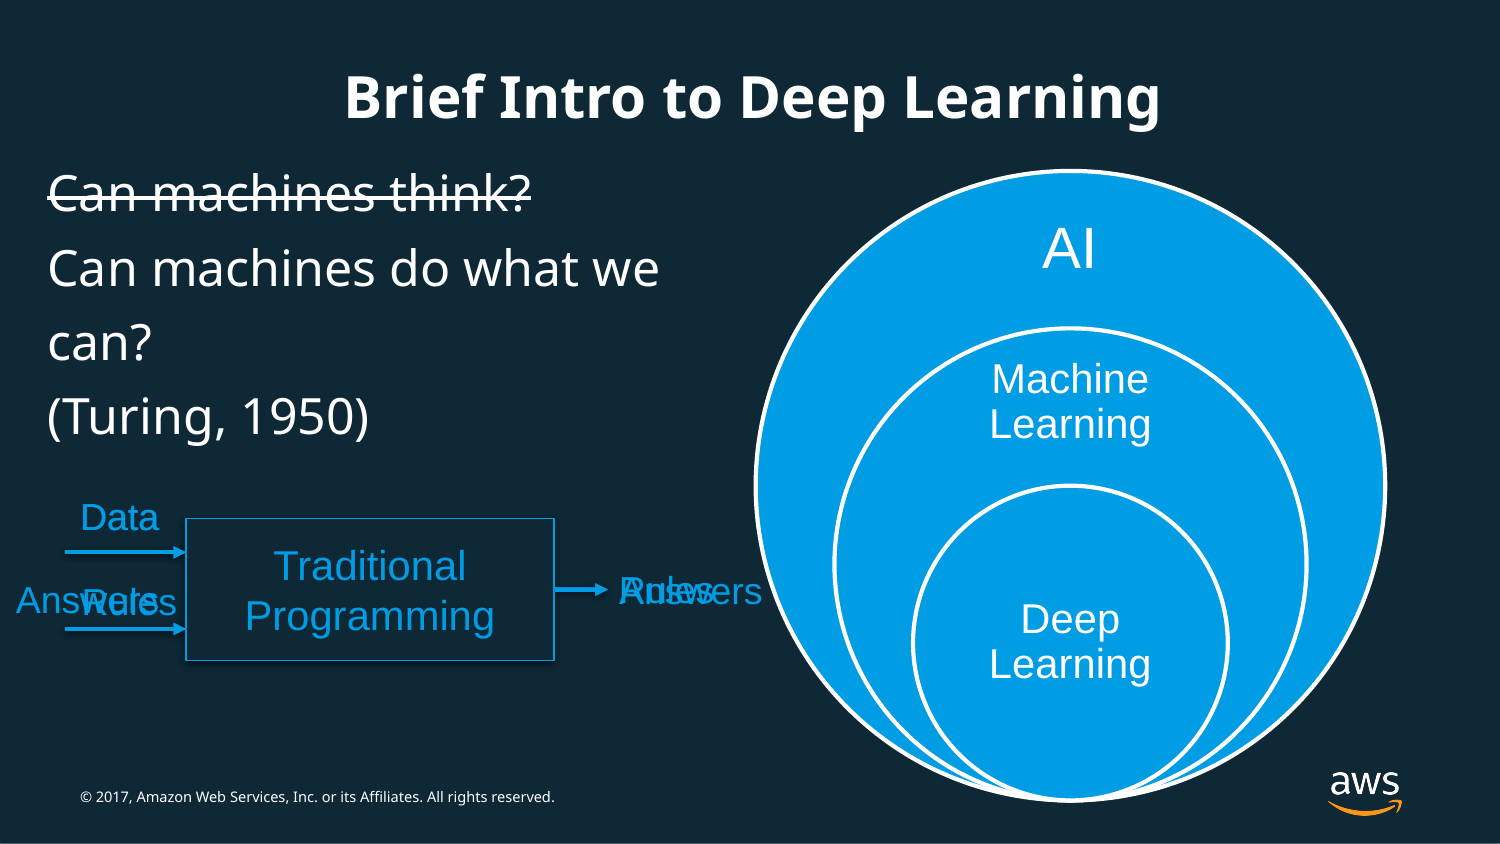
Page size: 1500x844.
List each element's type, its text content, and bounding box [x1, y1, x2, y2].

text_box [589, 170, 1500, 801]
text_box Can machines think? Can machines do what we can? (Turing, 1950) [32, 124, 775, 468]
picture [1328, 801, 1402, 816]
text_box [64, 485, 780, 661]
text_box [0, 485, 63, 661]
title Brief Intro to Deep Learning [55, 18, 1452, 169]
